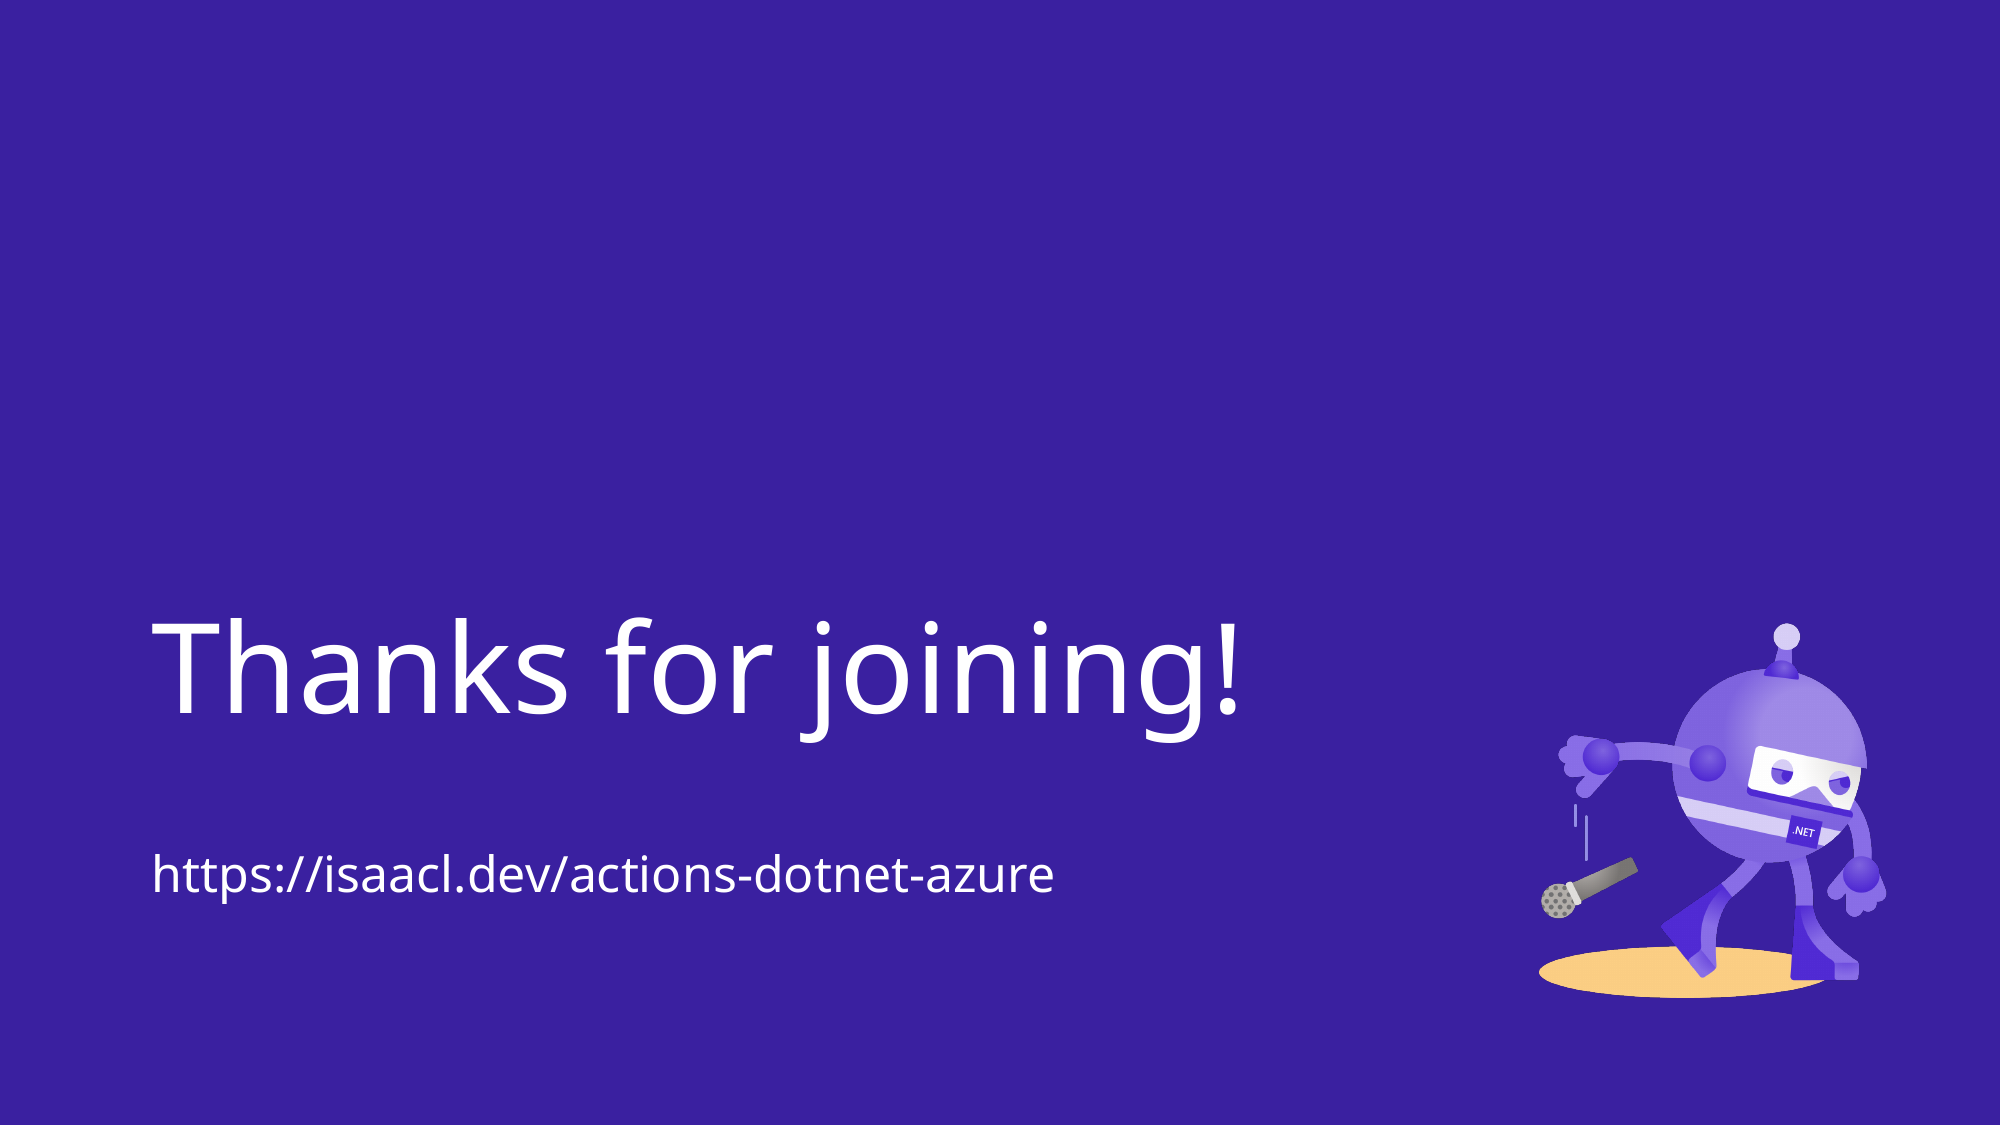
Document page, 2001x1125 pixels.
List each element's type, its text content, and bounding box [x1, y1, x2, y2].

picture [1538, 623, 1887, 999]
title Thanks for joining! [136, 280, 1862, 749]
list https://isaacl.dev/actions-dotnet-azure [136, 752, 1538, 999]
